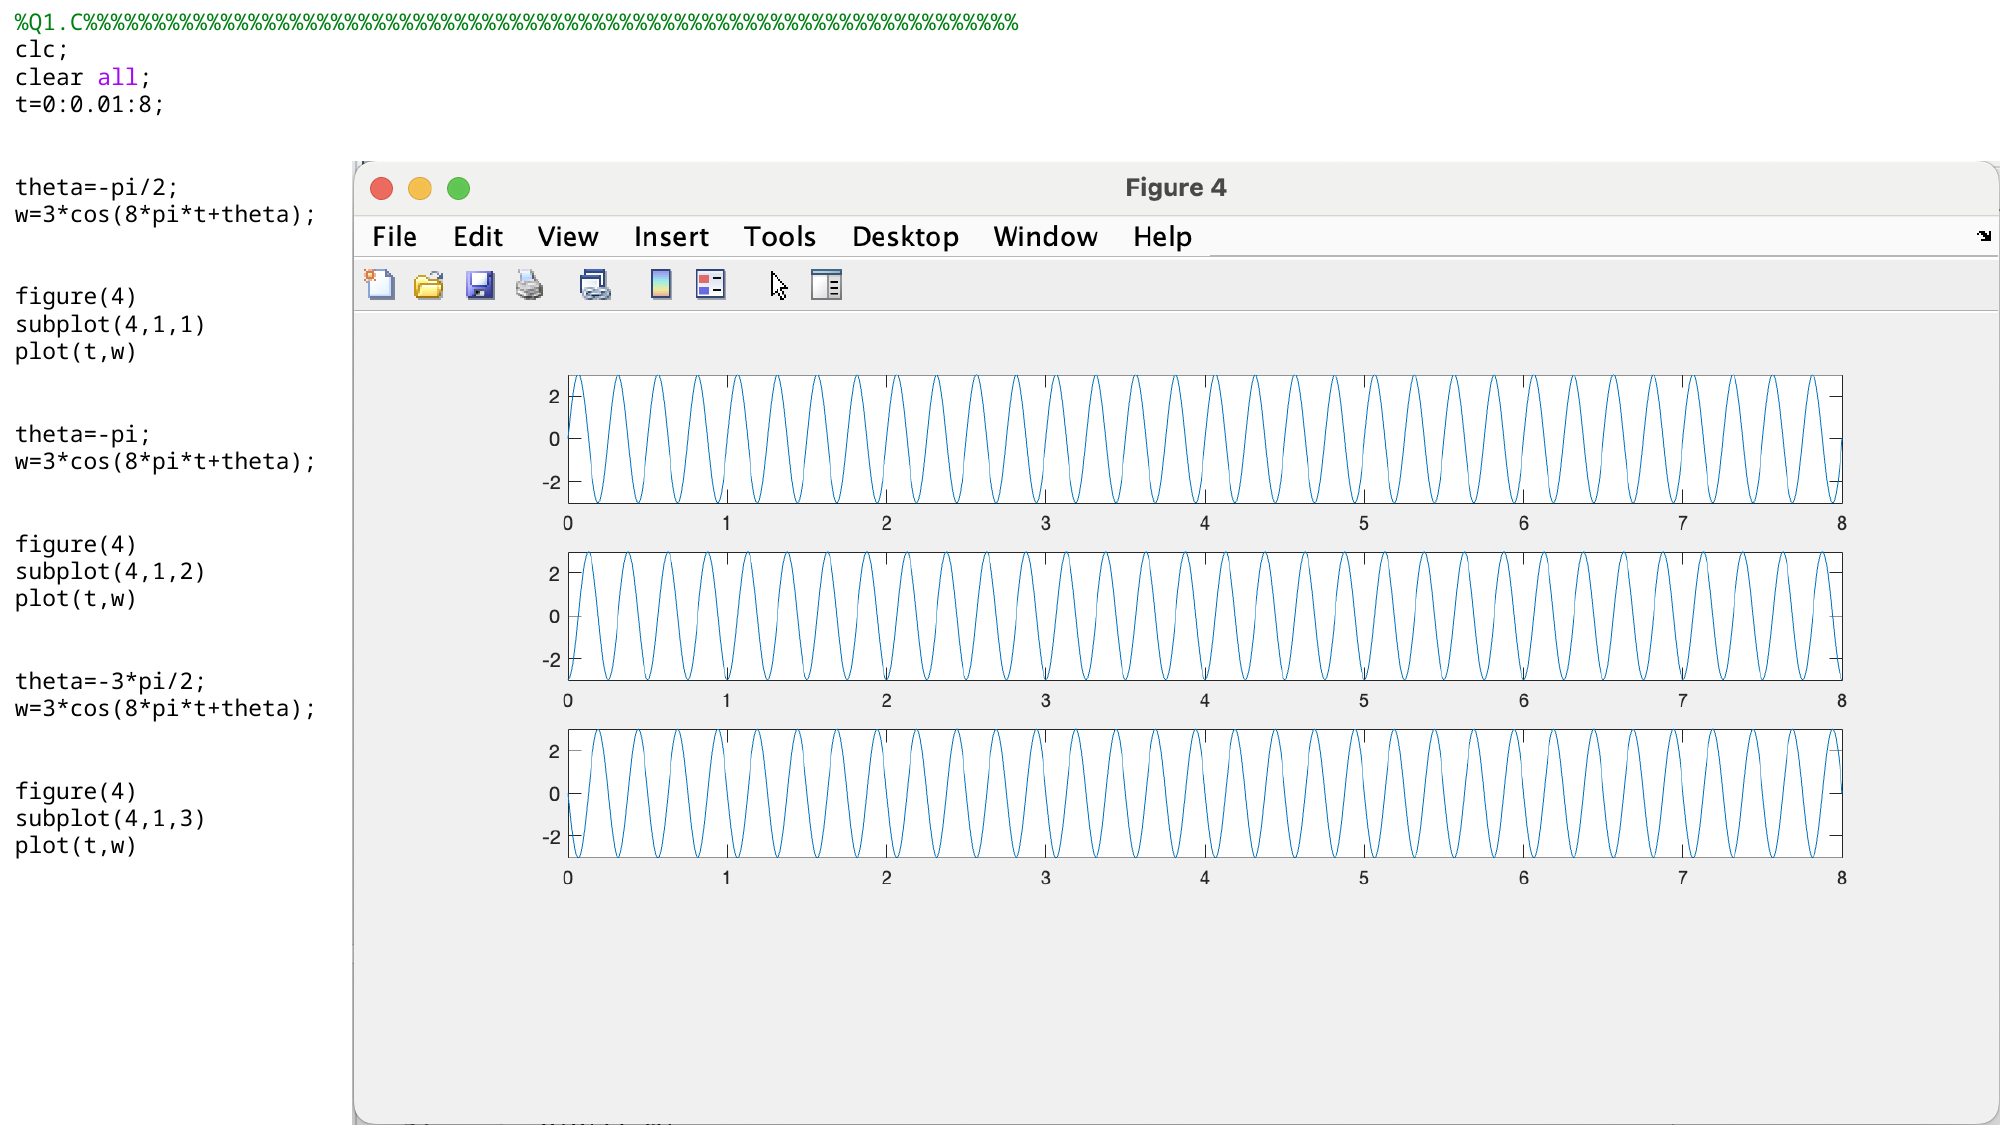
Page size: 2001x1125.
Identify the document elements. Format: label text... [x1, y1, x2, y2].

picture [352, 161, 2000, 1125]
text_box %Q1.C%%%%%%%%%%%%%%%%%%%%%%%%%%%%%%%%%%%%%%%%%%%%%%%%%%%%%%%%%%%%%%%%%%%% clc; clear all; t=0:0.01:8; theta=-pi/2; w=3*cos(8*pi*t+theta); figure(4) subplot(4,1,1) plot(t,w) theta=-pi; w=3*cos(8*pi*t+theta); figure(4) subplot(4,1,2) plot(t,w) theta=-3*pi/2; w=3*cos(8*pi*t+theta); figure(4) subplot(4,1,3) plot(t,w) [0, 0, 1861, 894]
